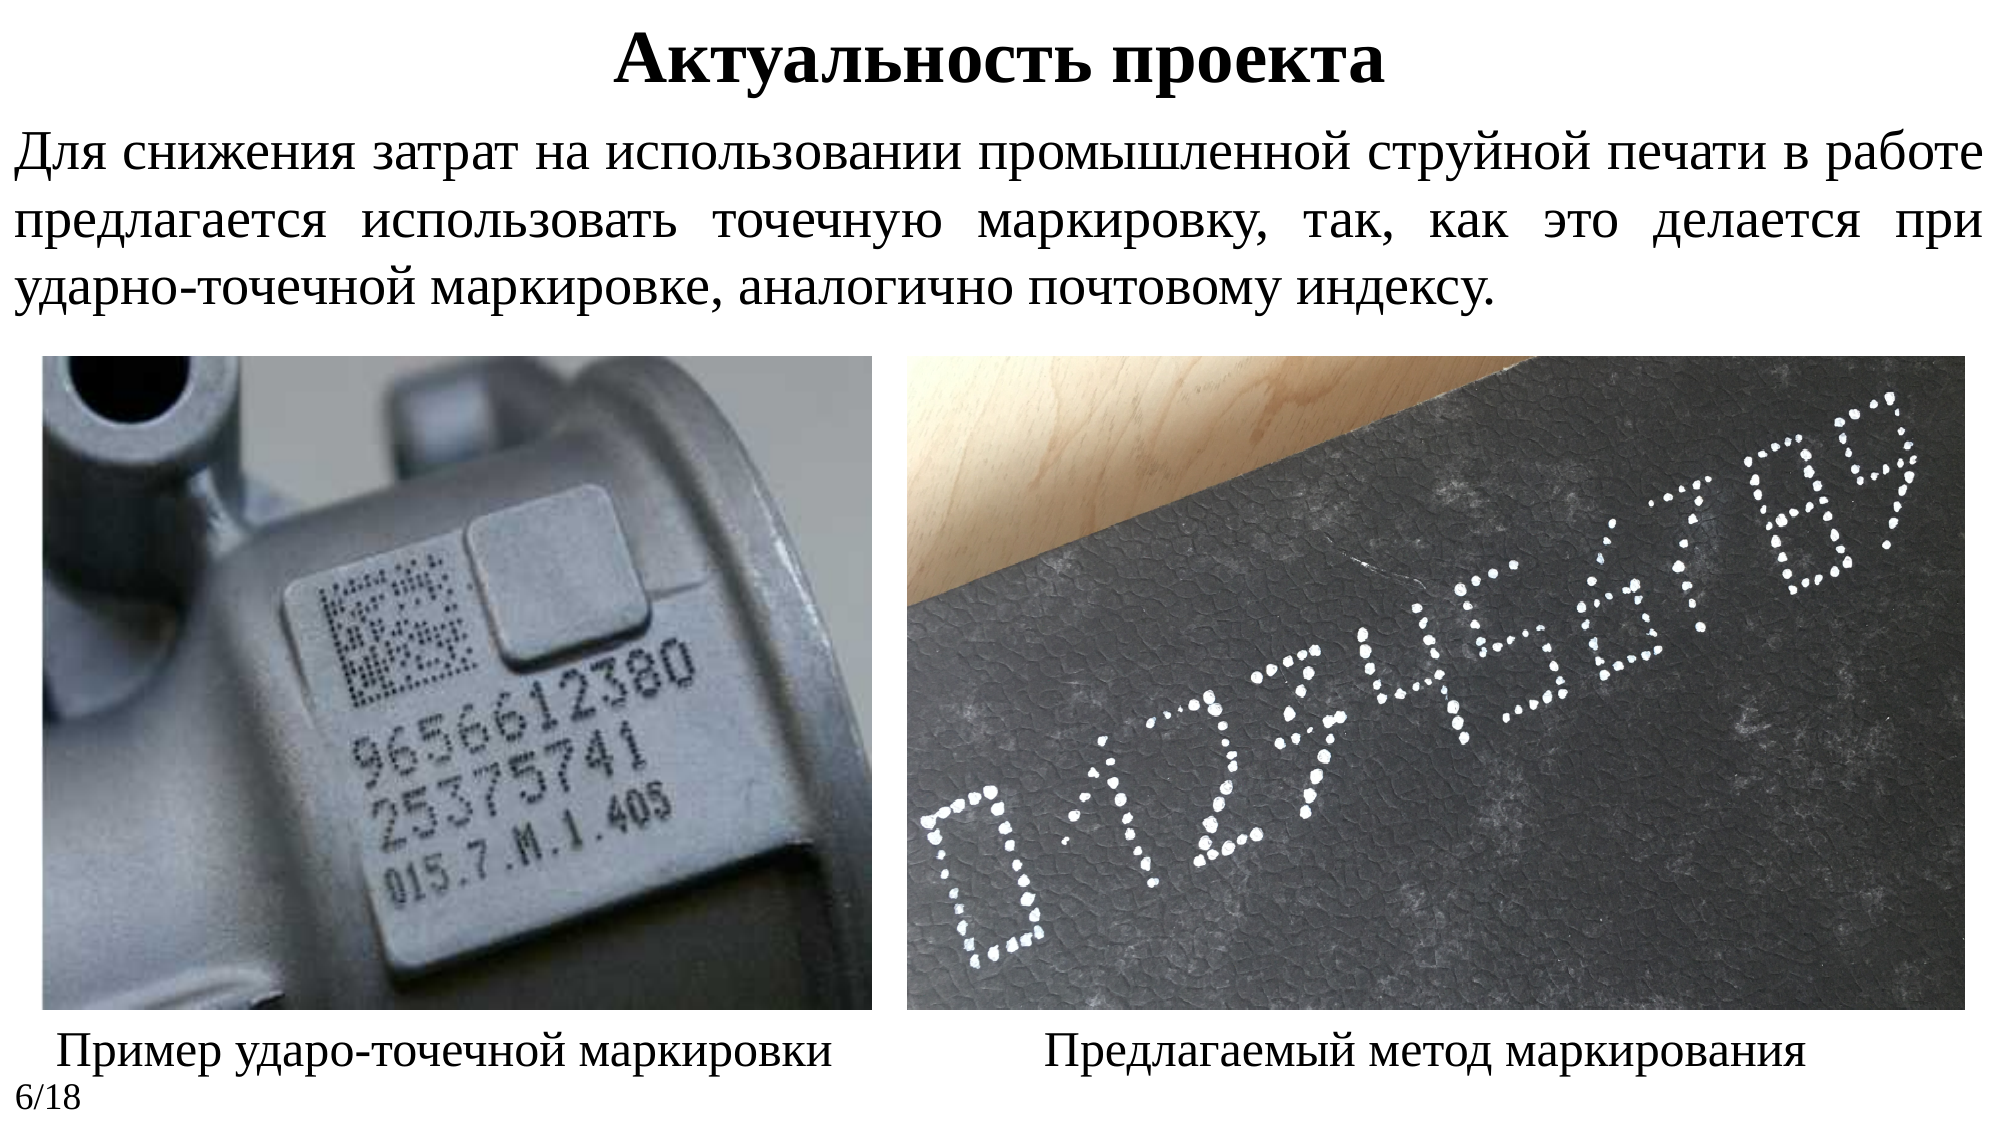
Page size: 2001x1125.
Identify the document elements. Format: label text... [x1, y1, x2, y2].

picture [907, 356, 1965, 1010]
text_box Пример ударо-точечной маркировки [41, 1009, 936, 1084]
picture [41, 356, 872, 1010]
text_box Для снижения затрат на использовании промышленной струйной печати в работе предлагается использовать точечную маркировку, так, как это делается при ударно-точечной маркировке, аналогично почтовому индексу. [0, 106, 2000, 324]
text_box Предлагаемый метод маркирования [1029, 1010, 1924, 1084]
text_box Актуальность проекта [0, 75, 2000, 105]
text_box [0, 0, 2000, 75]
text_box 6/18 [0, 1064, 105, 1125]
